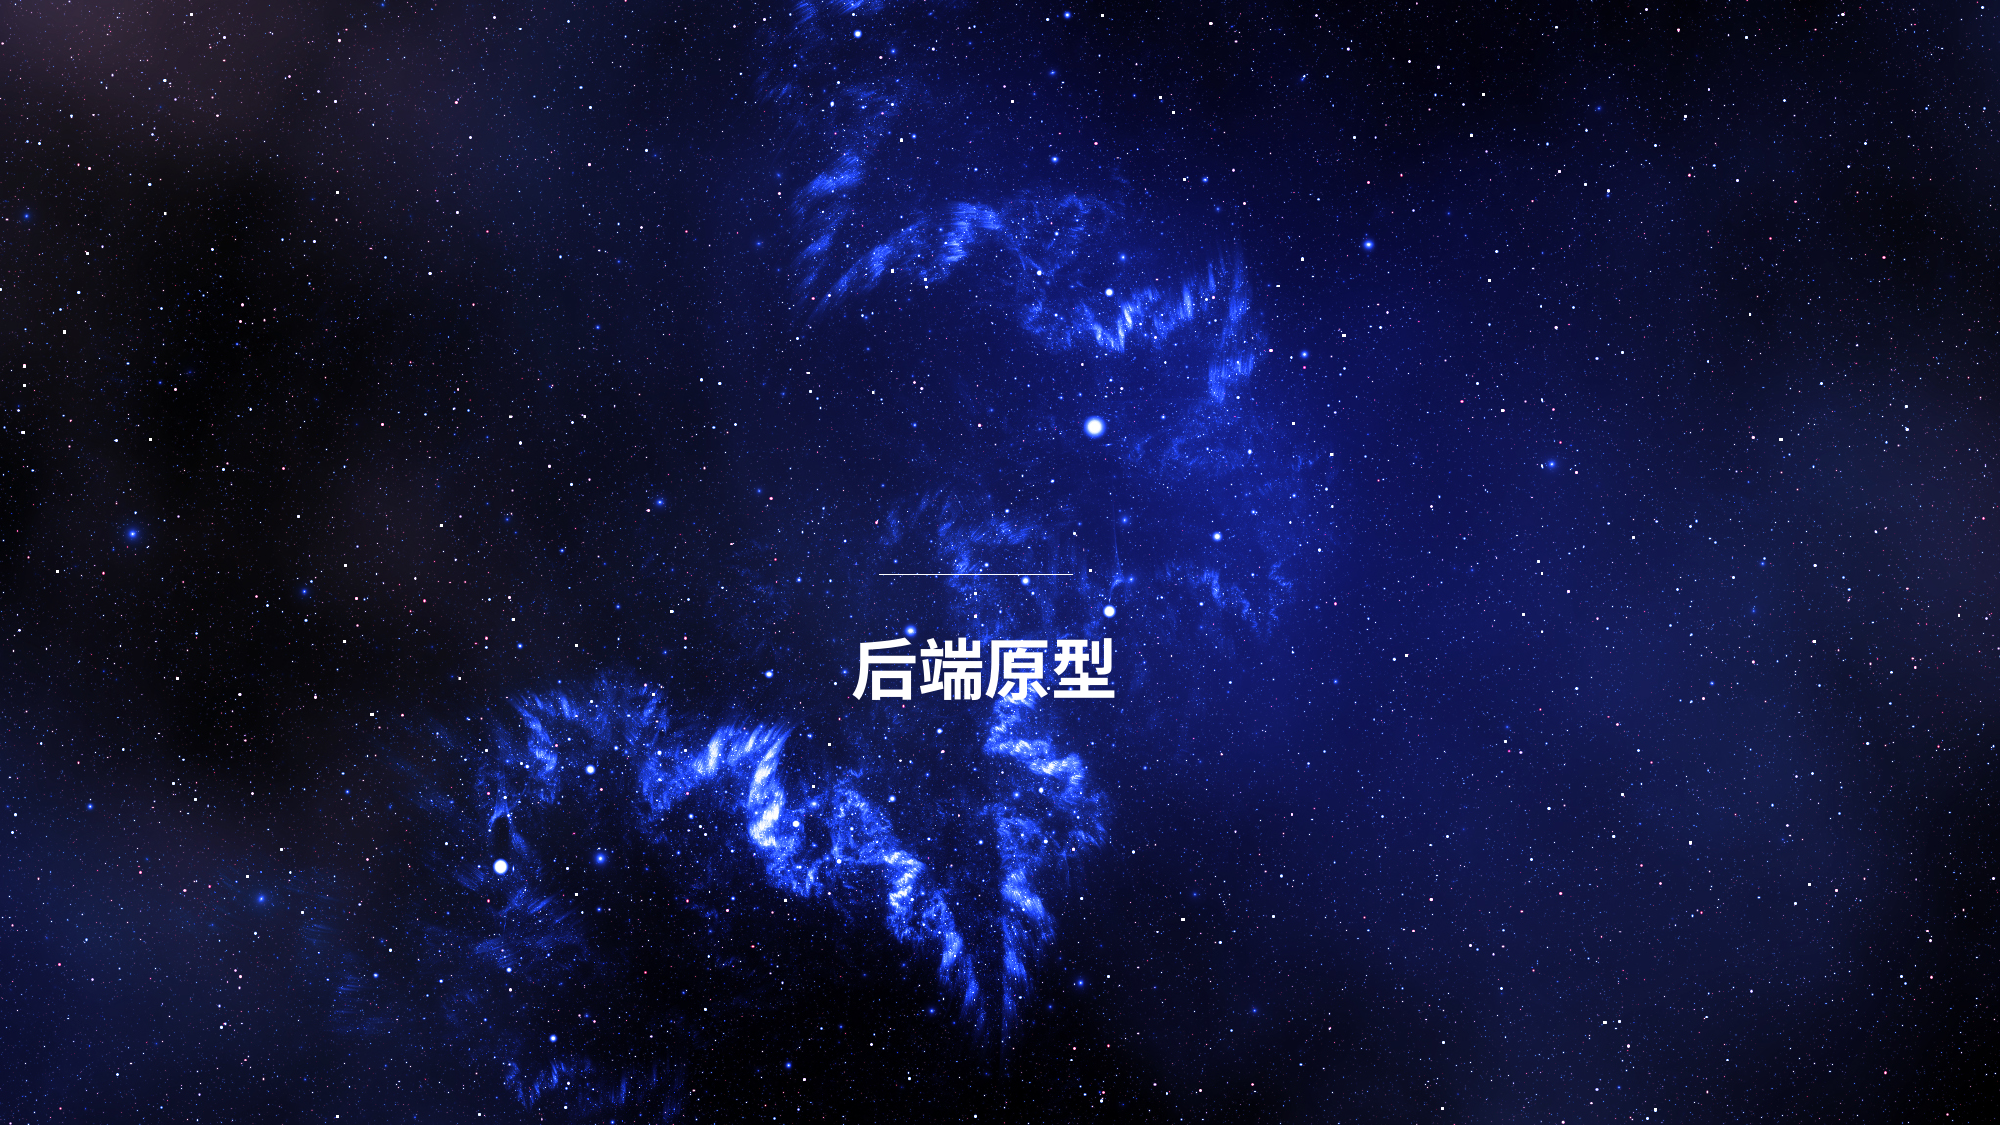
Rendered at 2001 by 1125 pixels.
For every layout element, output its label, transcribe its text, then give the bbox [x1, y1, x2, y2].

title 后端原型 [836, 629, 1145, 713]
picture [0, 0, 2000, 1125]
